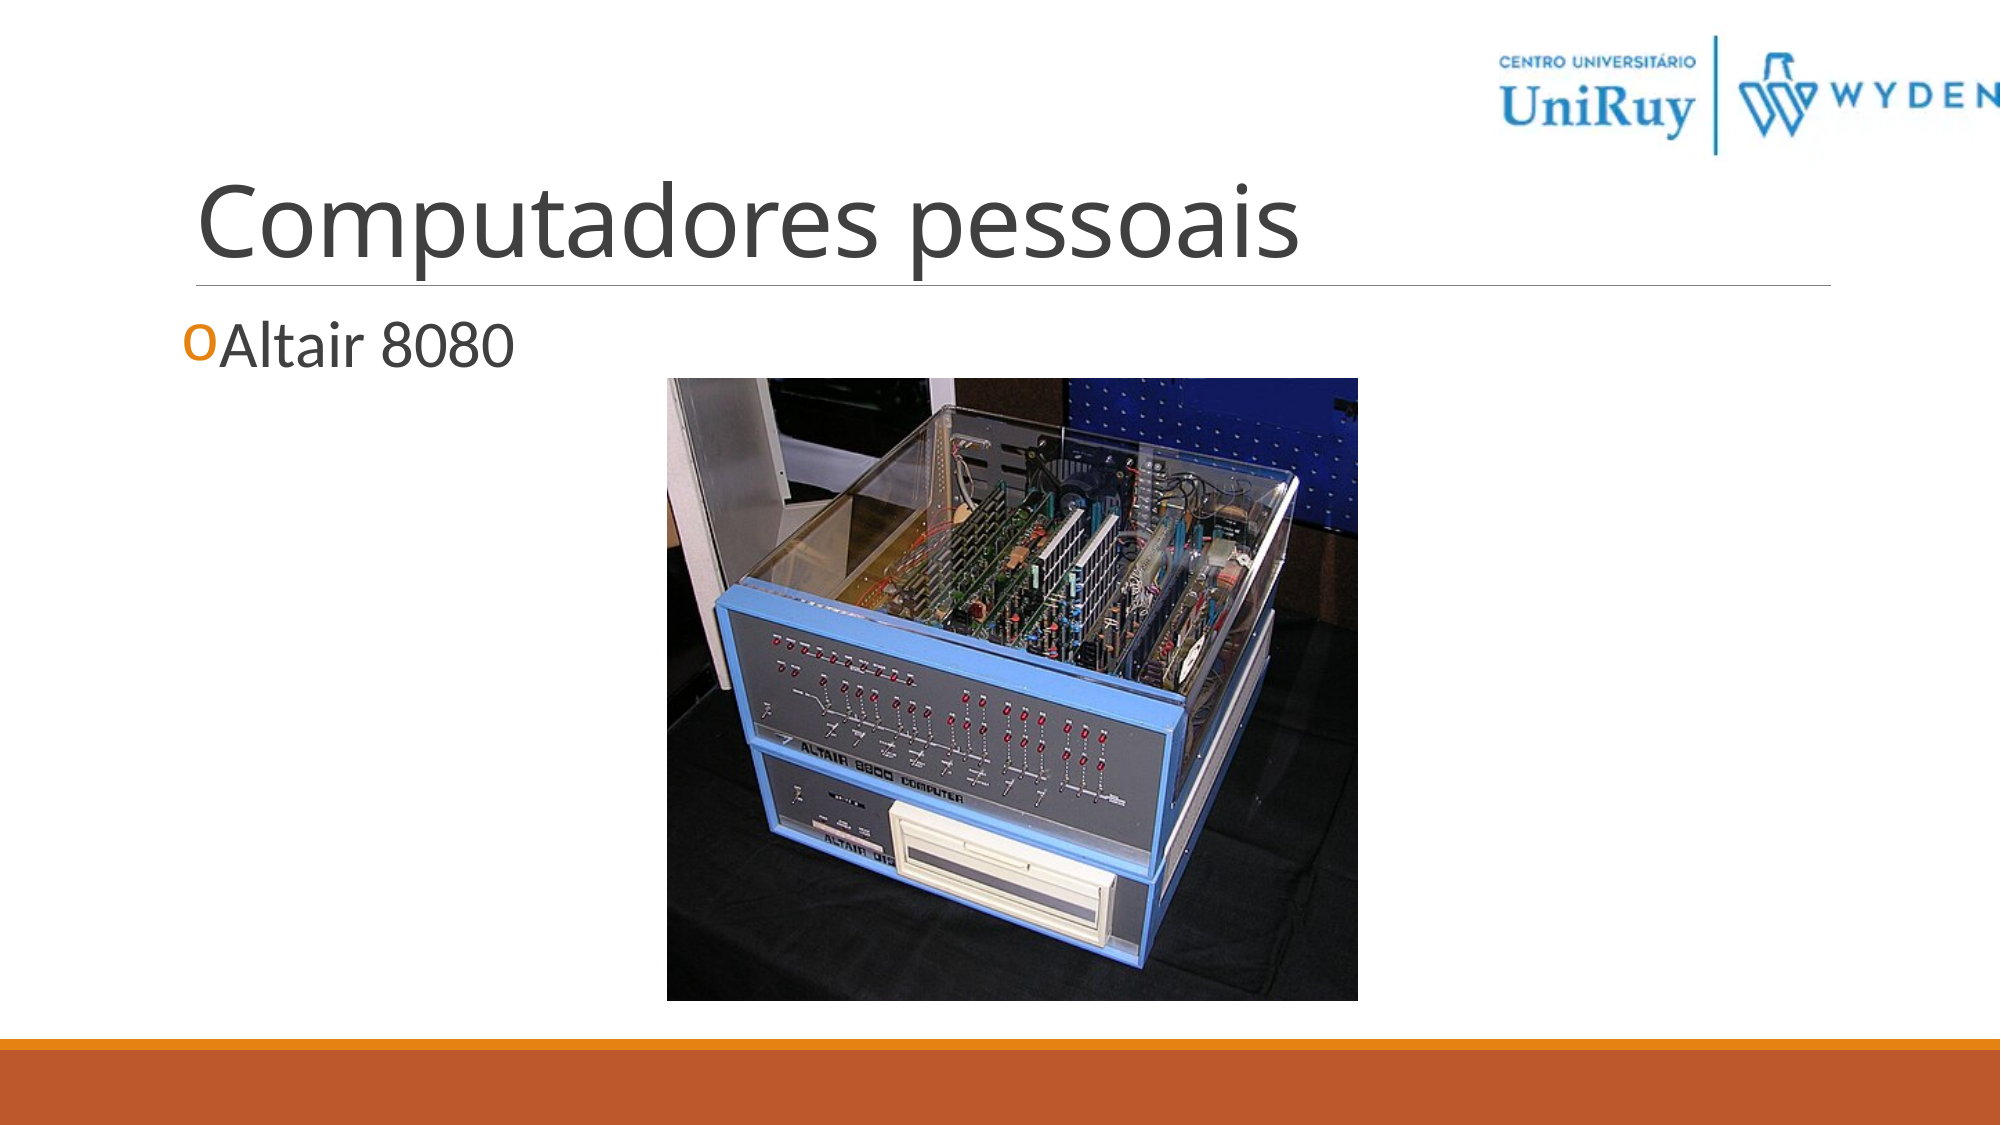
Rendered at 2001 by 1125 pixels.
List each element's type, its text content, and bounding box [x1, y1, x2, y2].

title Computadores pessoais [180, 47, 1830, 285]
picture [666, 377, 1358, 1002]
list Altair 8080 [180, 302, 1830, 963]
picture [1498, 0, 2000, 201]
